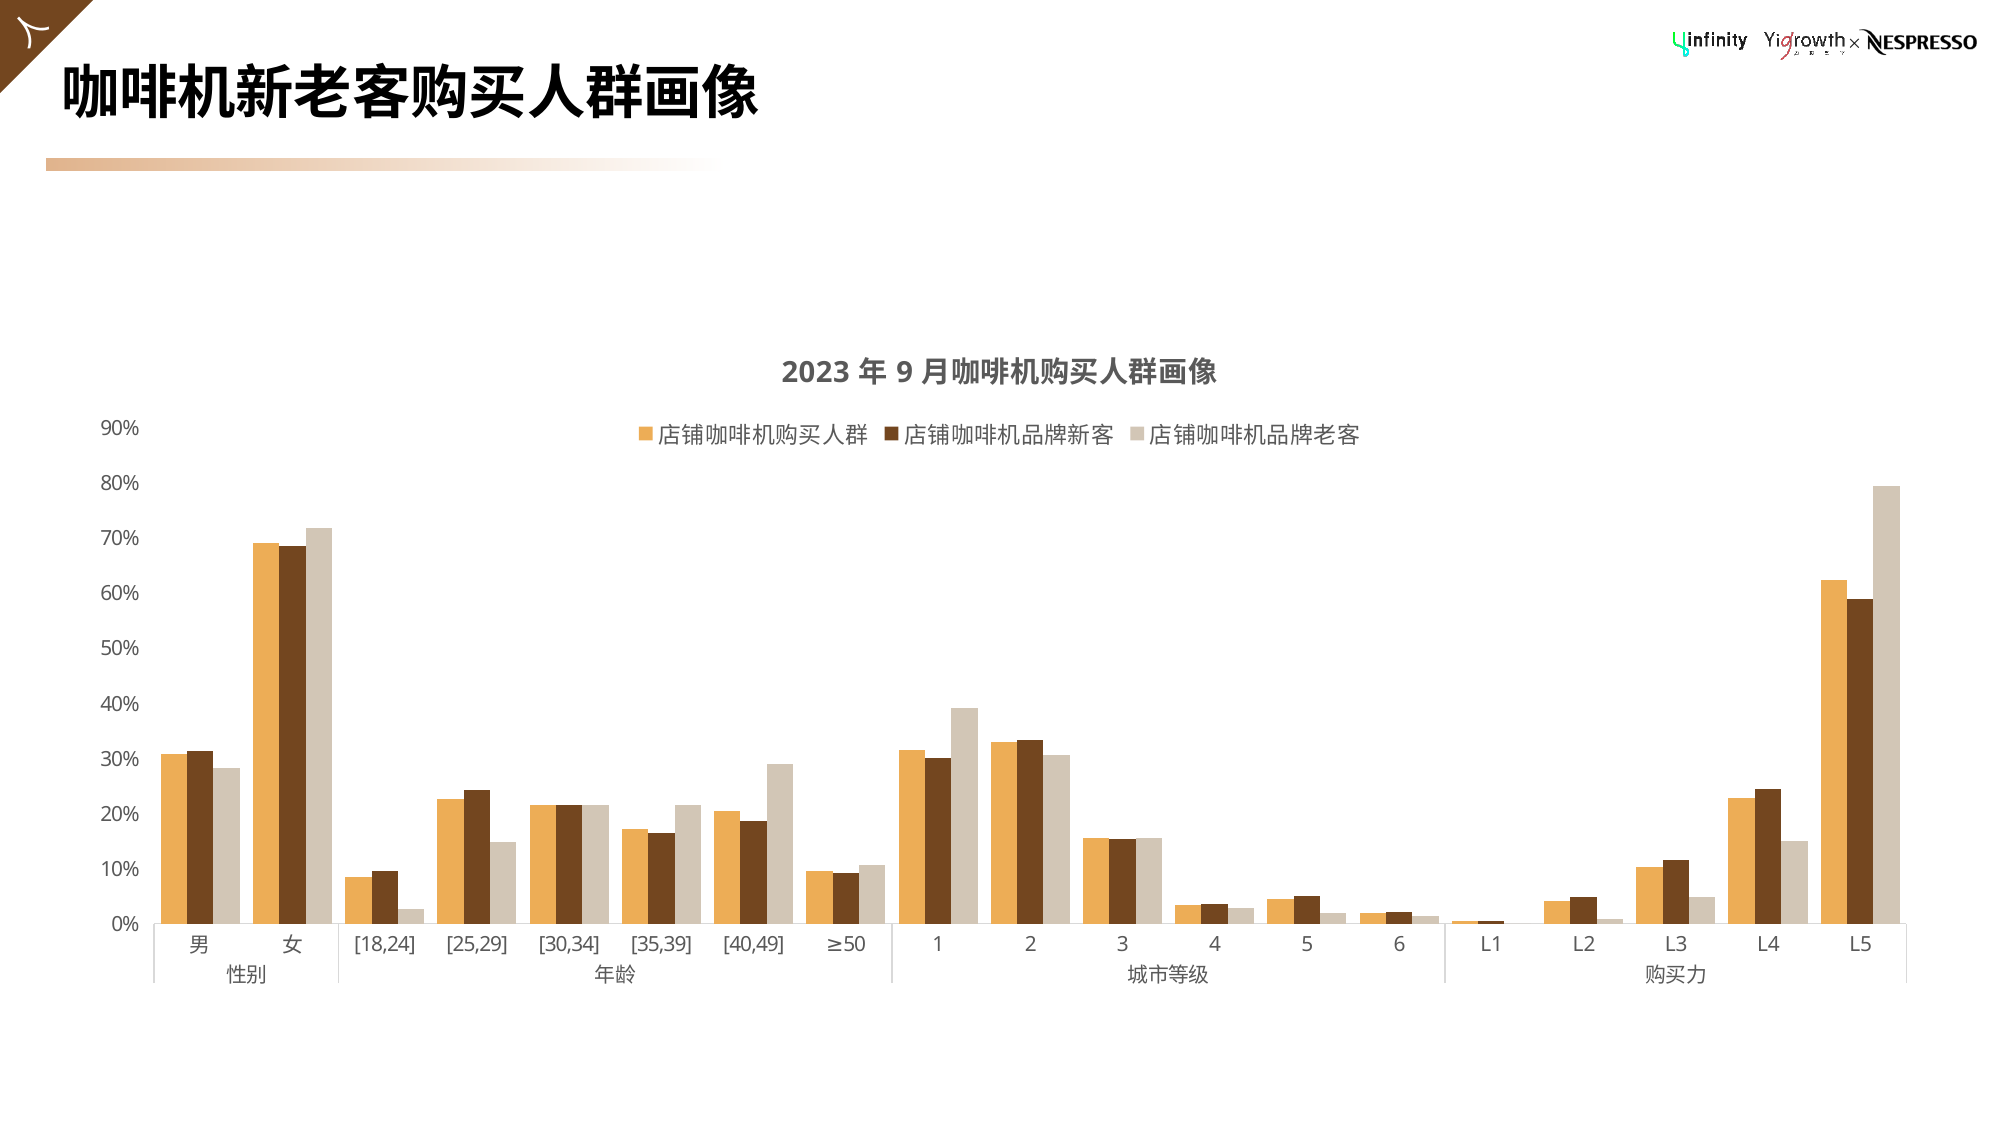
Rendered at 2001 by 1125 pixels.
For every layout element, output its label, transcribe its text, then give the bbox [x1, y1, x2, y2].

chart [55, 319, 1945, 1029]
picture [1664, 24, 2000, 62]
title 咖啡机新老客购买人群画像 [46, 36, 1594, 153]
